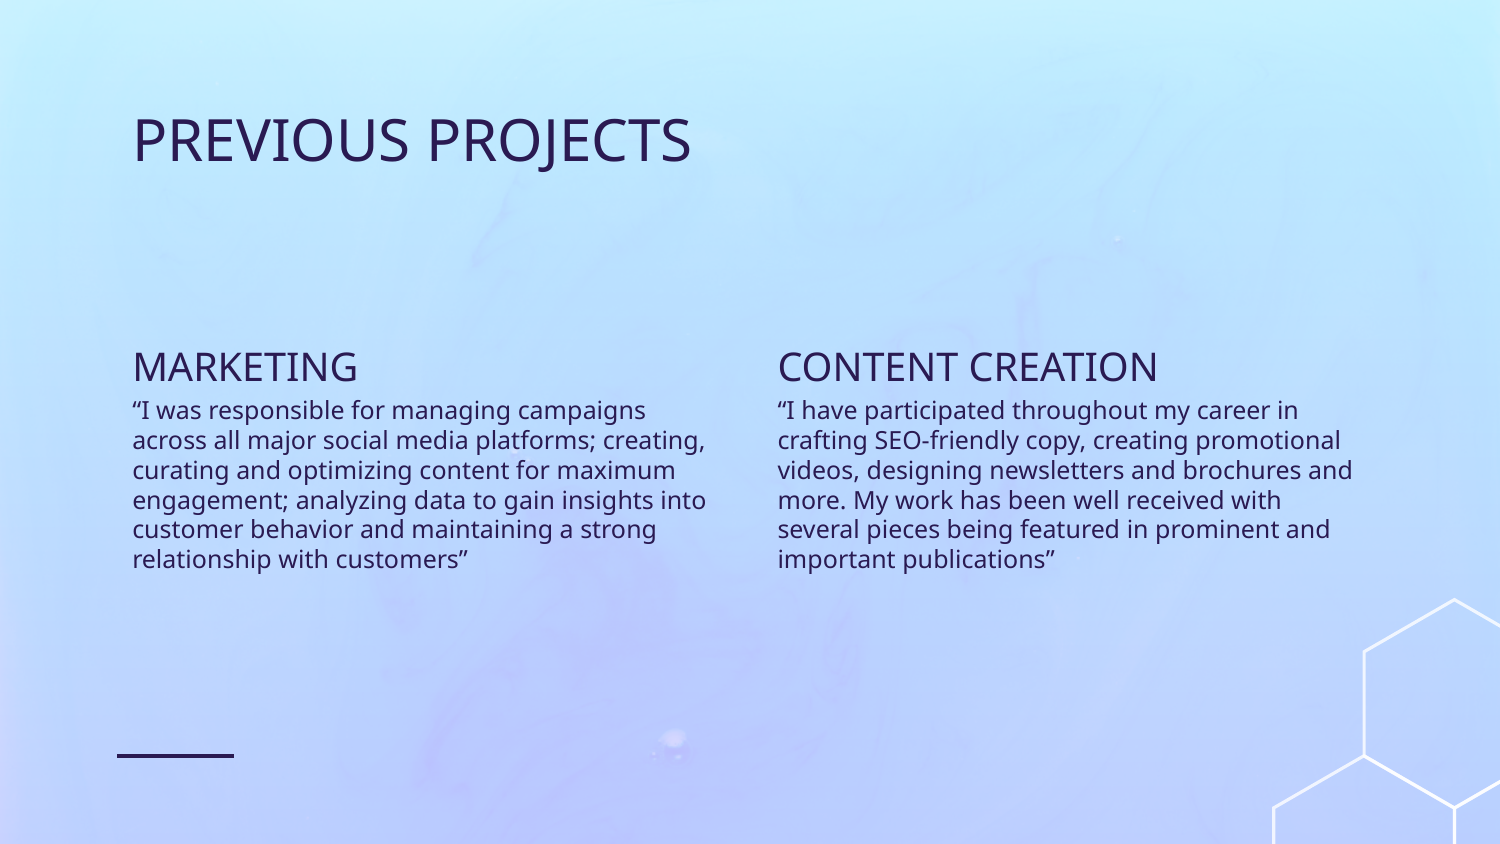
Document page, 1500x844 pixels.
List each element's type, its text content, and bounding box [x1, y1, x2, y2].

title PREVIOUS PROJECTS [117, 87, 1383, 190]
subtitle CONTENT CREATION [762, 282, 1383, 405]
subtitle MARKETING [117, 282, 738, 405]
subtitle “I was responsible for managing campaigns across all major social media platforms; creating, curating and optimizing content for maximum engagement; analyzing data to gain insights into customer behavior and maintaining a strong relationship with customers” [117, 405, 738, 587]
subtitle “I have participated throughout my career in crafting SEO-friendly copy, creating promotional videos, designing newsletters and brochures and more. My work has been well received with several pieces being featured in prominent and important publications” [762, 405, 1383, 587]
